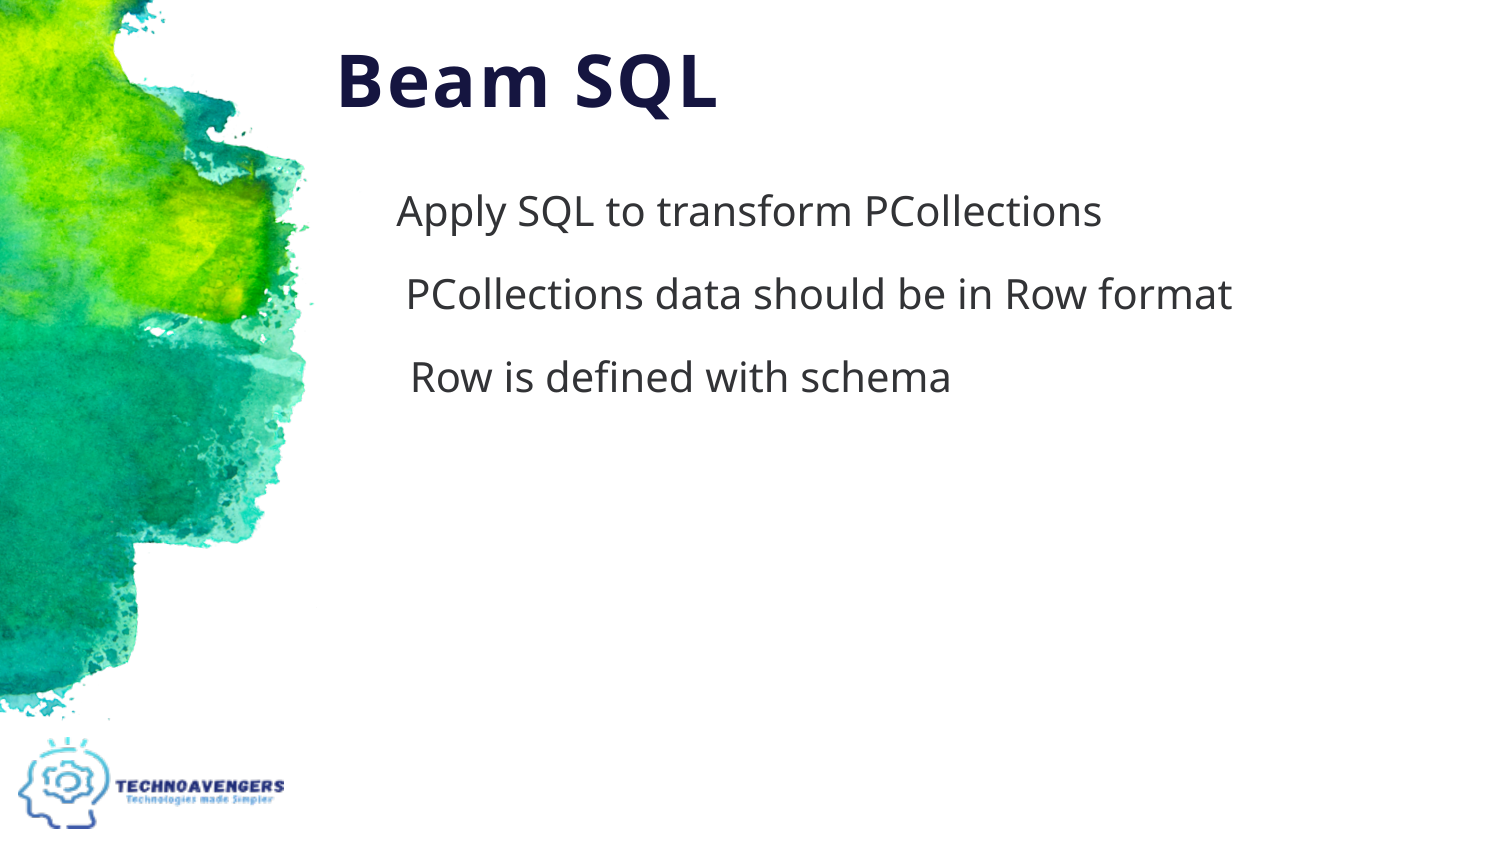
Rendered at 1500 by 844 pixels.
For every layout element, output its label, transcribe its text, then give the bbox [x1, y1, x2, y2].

text_box Row is defined with schema [397, 342, 1488, 408]
text_box PCollections data should be in Row format [397, 260, 1483, 325]
picture [0, 0, 397, 829]
text_box Beam SQL [397, 26, 734, 130]
text_box Apply SQL to transform PCollections [397, 177, 1474, 243]
